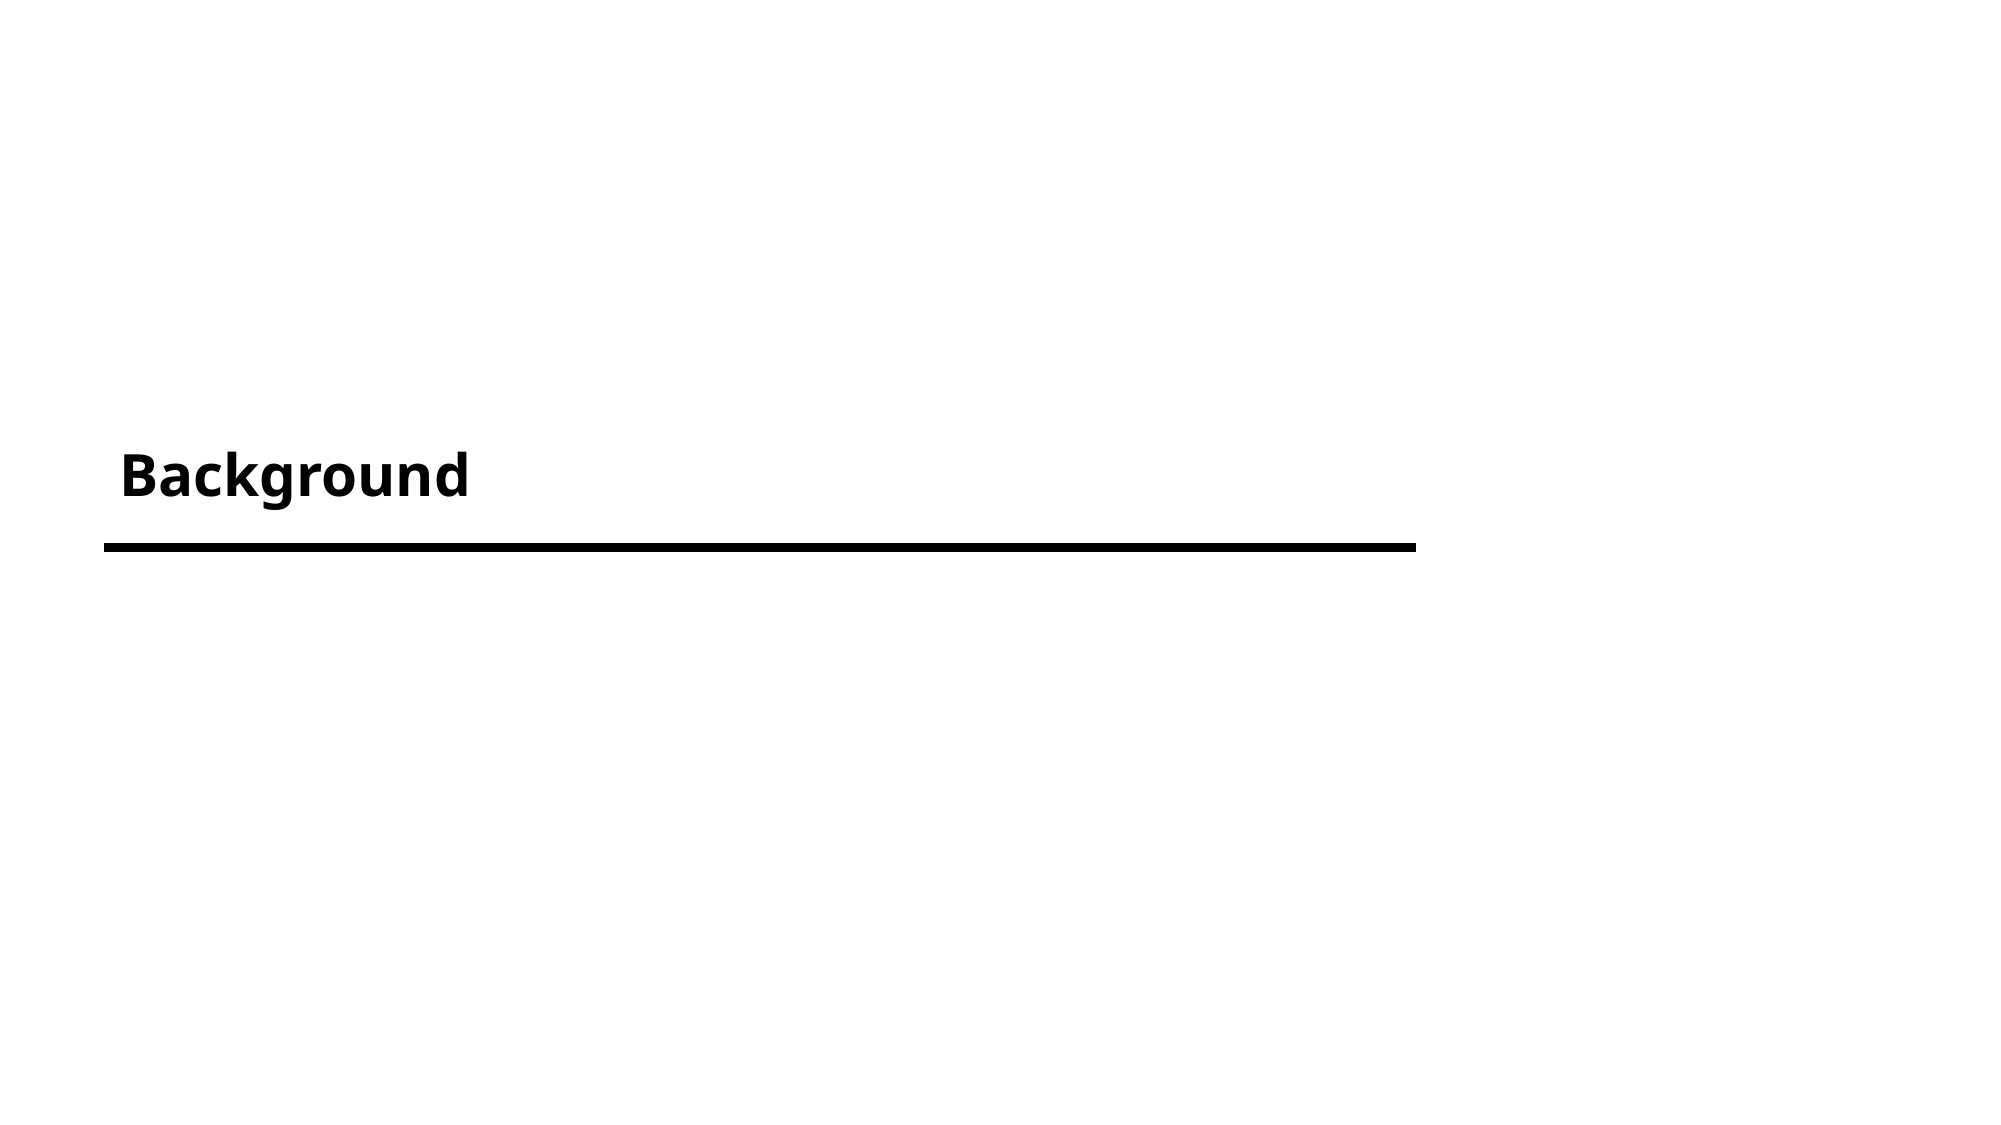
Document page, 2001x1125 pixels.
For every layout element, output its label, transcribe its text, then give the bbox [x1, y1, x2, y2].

title Background [104, 184, 1513, 517]
